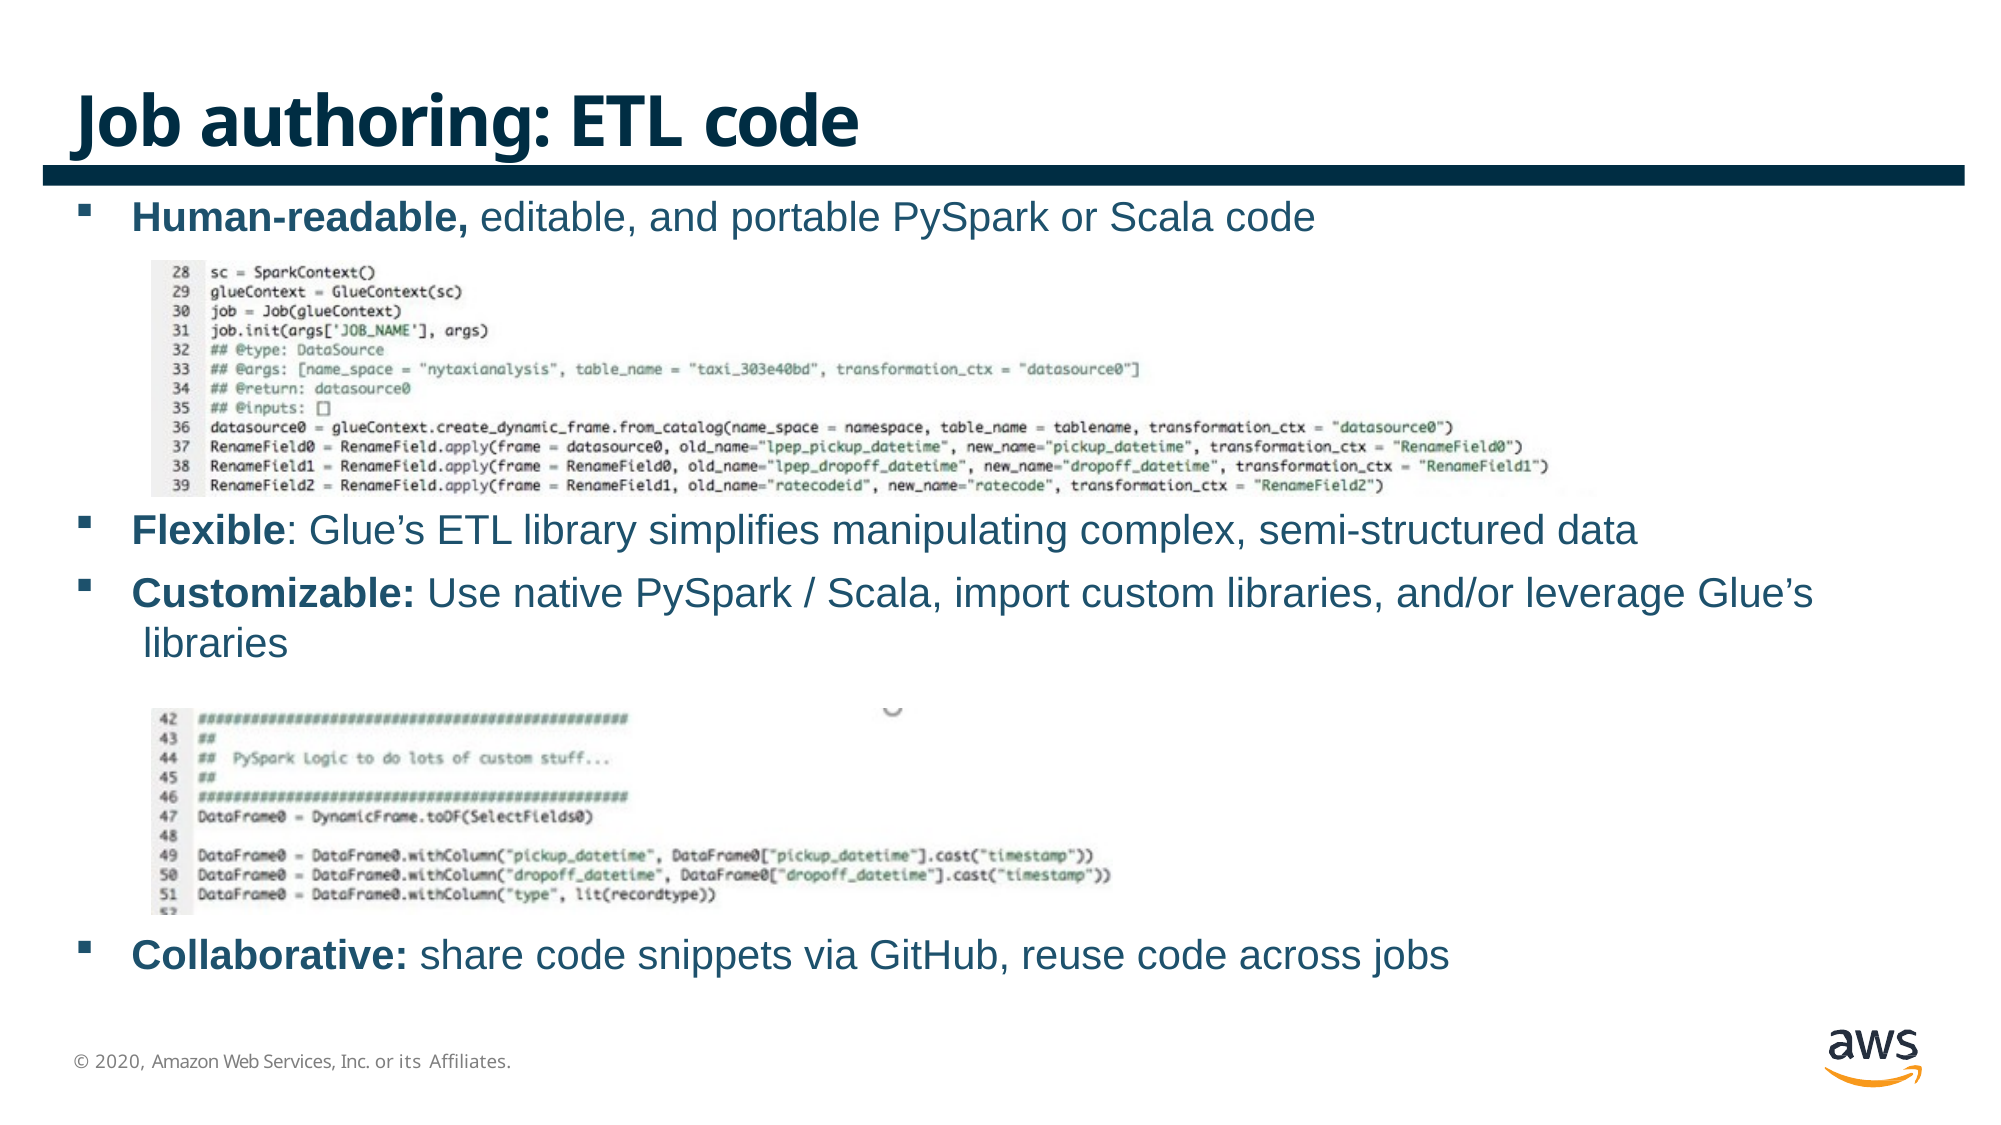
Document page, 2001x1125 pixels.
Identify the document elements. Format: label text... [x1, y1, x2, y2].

footer © 2020, Amazon Web Services, Inc. or its Affiliates. [71, 1048, 524, 1125]
title Job authoring: ETL code [73, 73, 880, 165]
text_box Human-readable, editable, and portable PySpark or Scala code [880, 188, 1319, 241]
picture [1903, 1065, 1922, 1084]
text_box Flexible: Glue’s ETL library simplifies manipulating complex, semi-structured data Customizable: Use native PySpark / Scala, import custom libraries, and/or leverage Glue’s libraries [73, 488, 1818, 666]
picture [151, 708, 1113, 916]
text_box [42, 165, 1965, 186]
picture [151, 260, 1597, 498]
text_box Collaborative: share code snippets via GitHub, reuse code across jobs [73, 925, 1453, 978]
title Job authoring: ETL code [73, 186, 880, 264]
